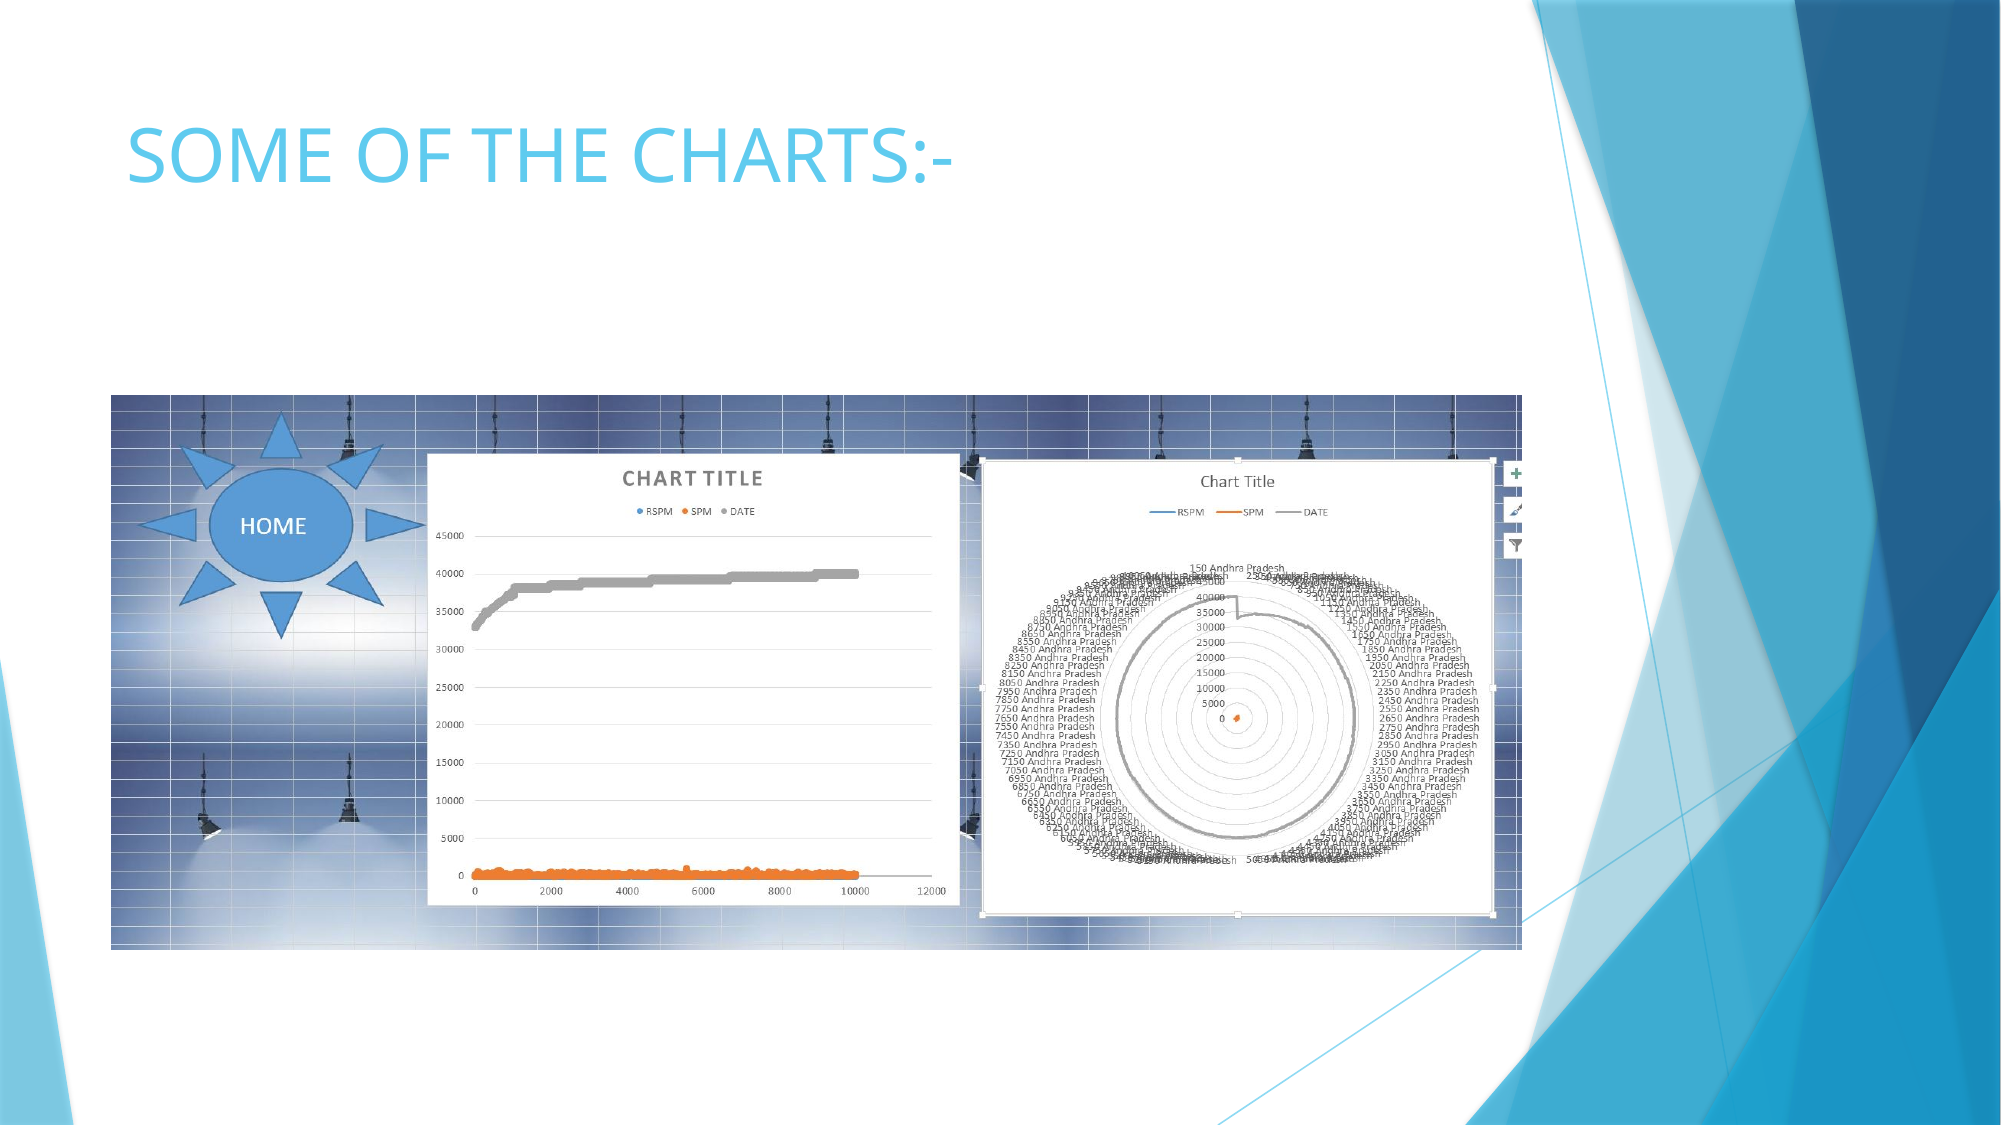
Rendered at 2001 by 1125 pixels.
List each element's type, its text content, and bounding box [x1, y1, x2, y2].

title SOME OF THE CHARTS:- [111, 99, 1522, 317]
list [110, 395, 1522, 951]
